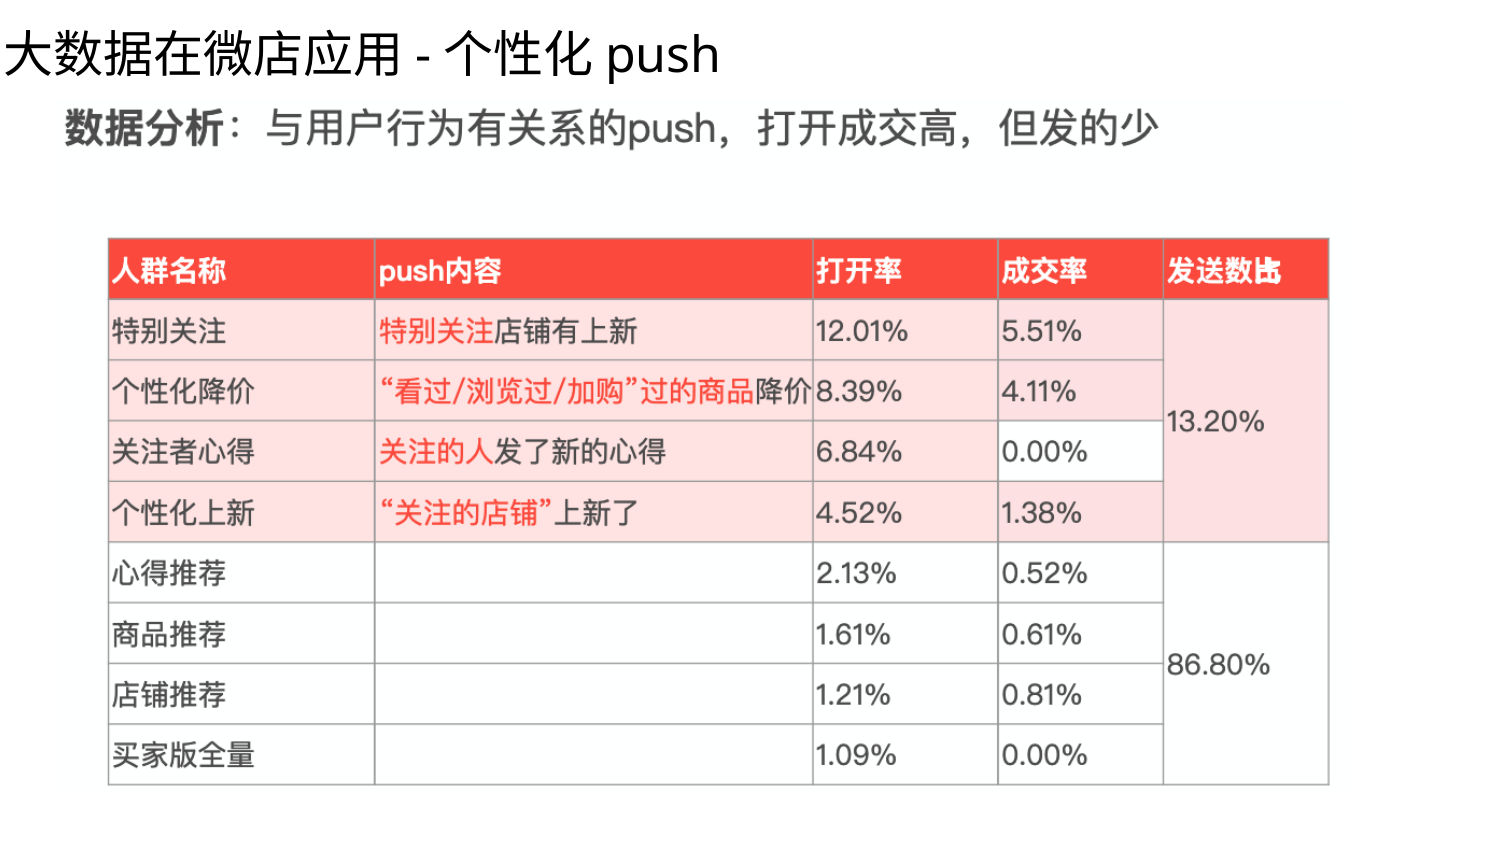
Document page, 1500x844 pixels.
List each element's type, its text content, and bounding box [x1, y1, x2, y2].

picture [53, 100, 1349, 794]
text_box 大数据在微店应用-个性化push [0, 14, 737, 90]
